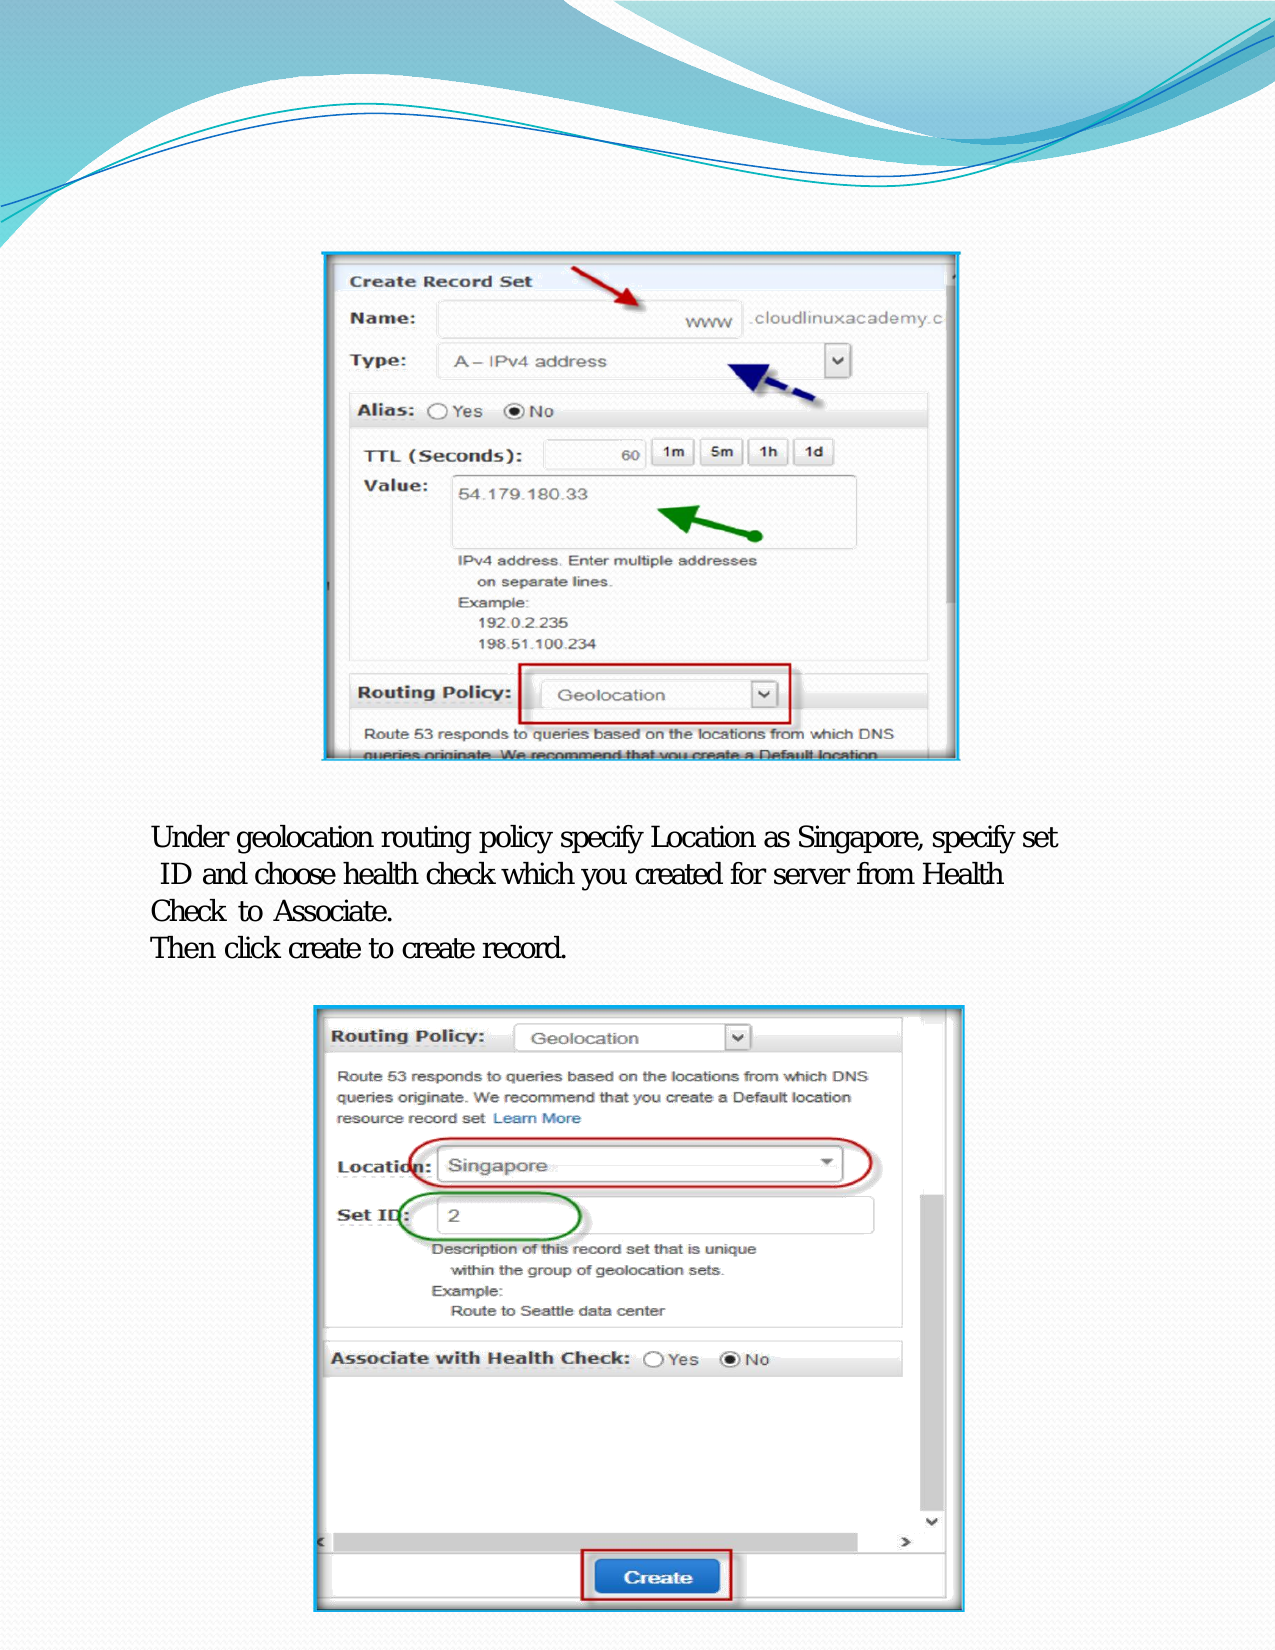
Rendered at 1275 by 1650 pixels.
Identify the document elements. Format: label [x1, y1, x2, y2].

text_box [103, 244, 1275, 1650]
